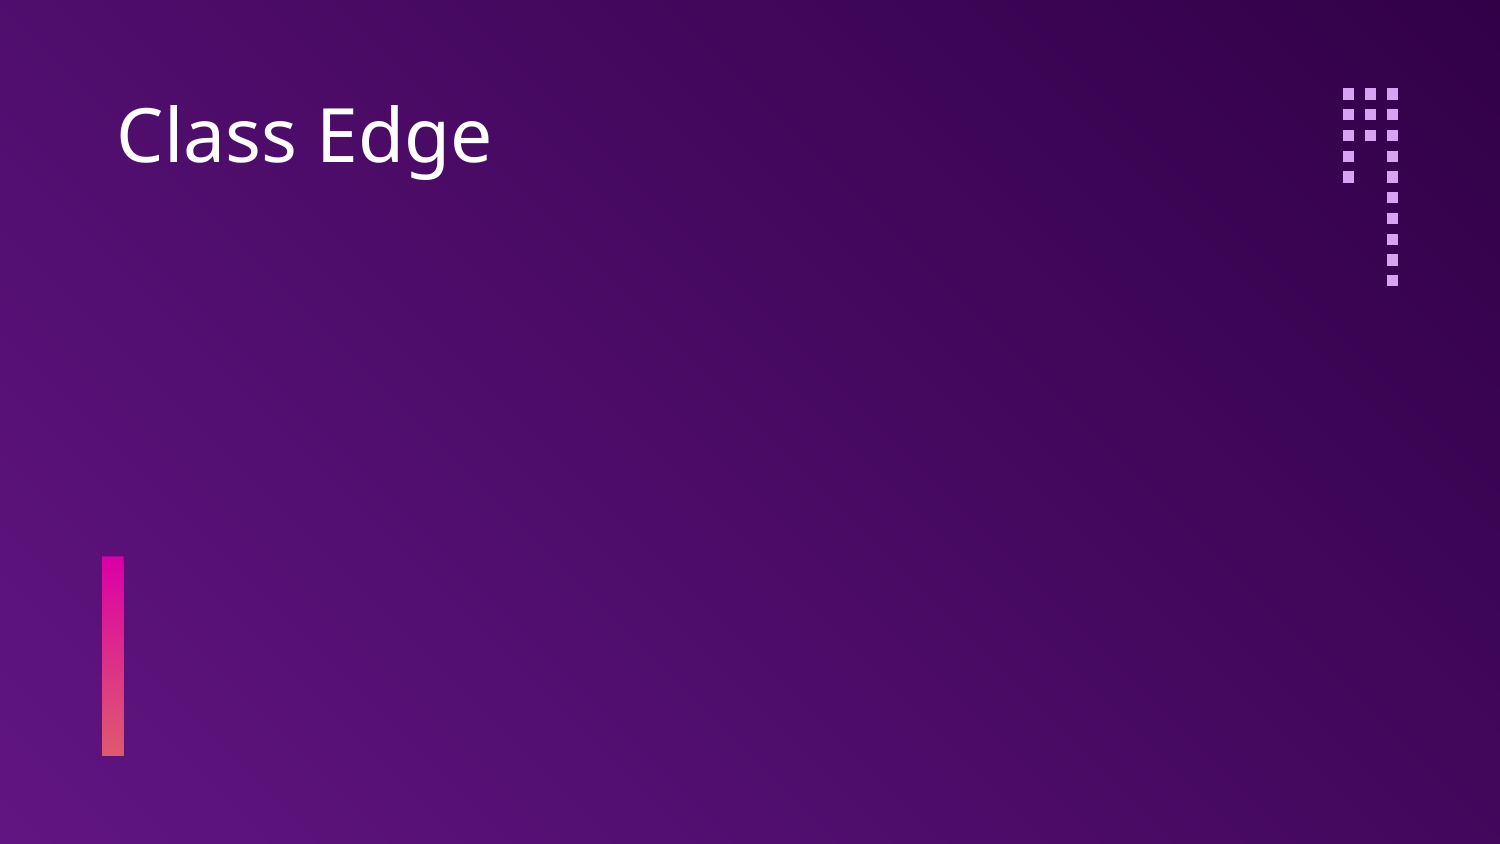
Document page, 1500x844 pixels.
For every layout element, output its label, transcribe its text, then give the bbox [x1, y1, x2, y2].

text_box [1342, 88, 1399, 287]
text_box [101, 556, 124, 756]
title Class Edge [101, 72, 1399, 167]
